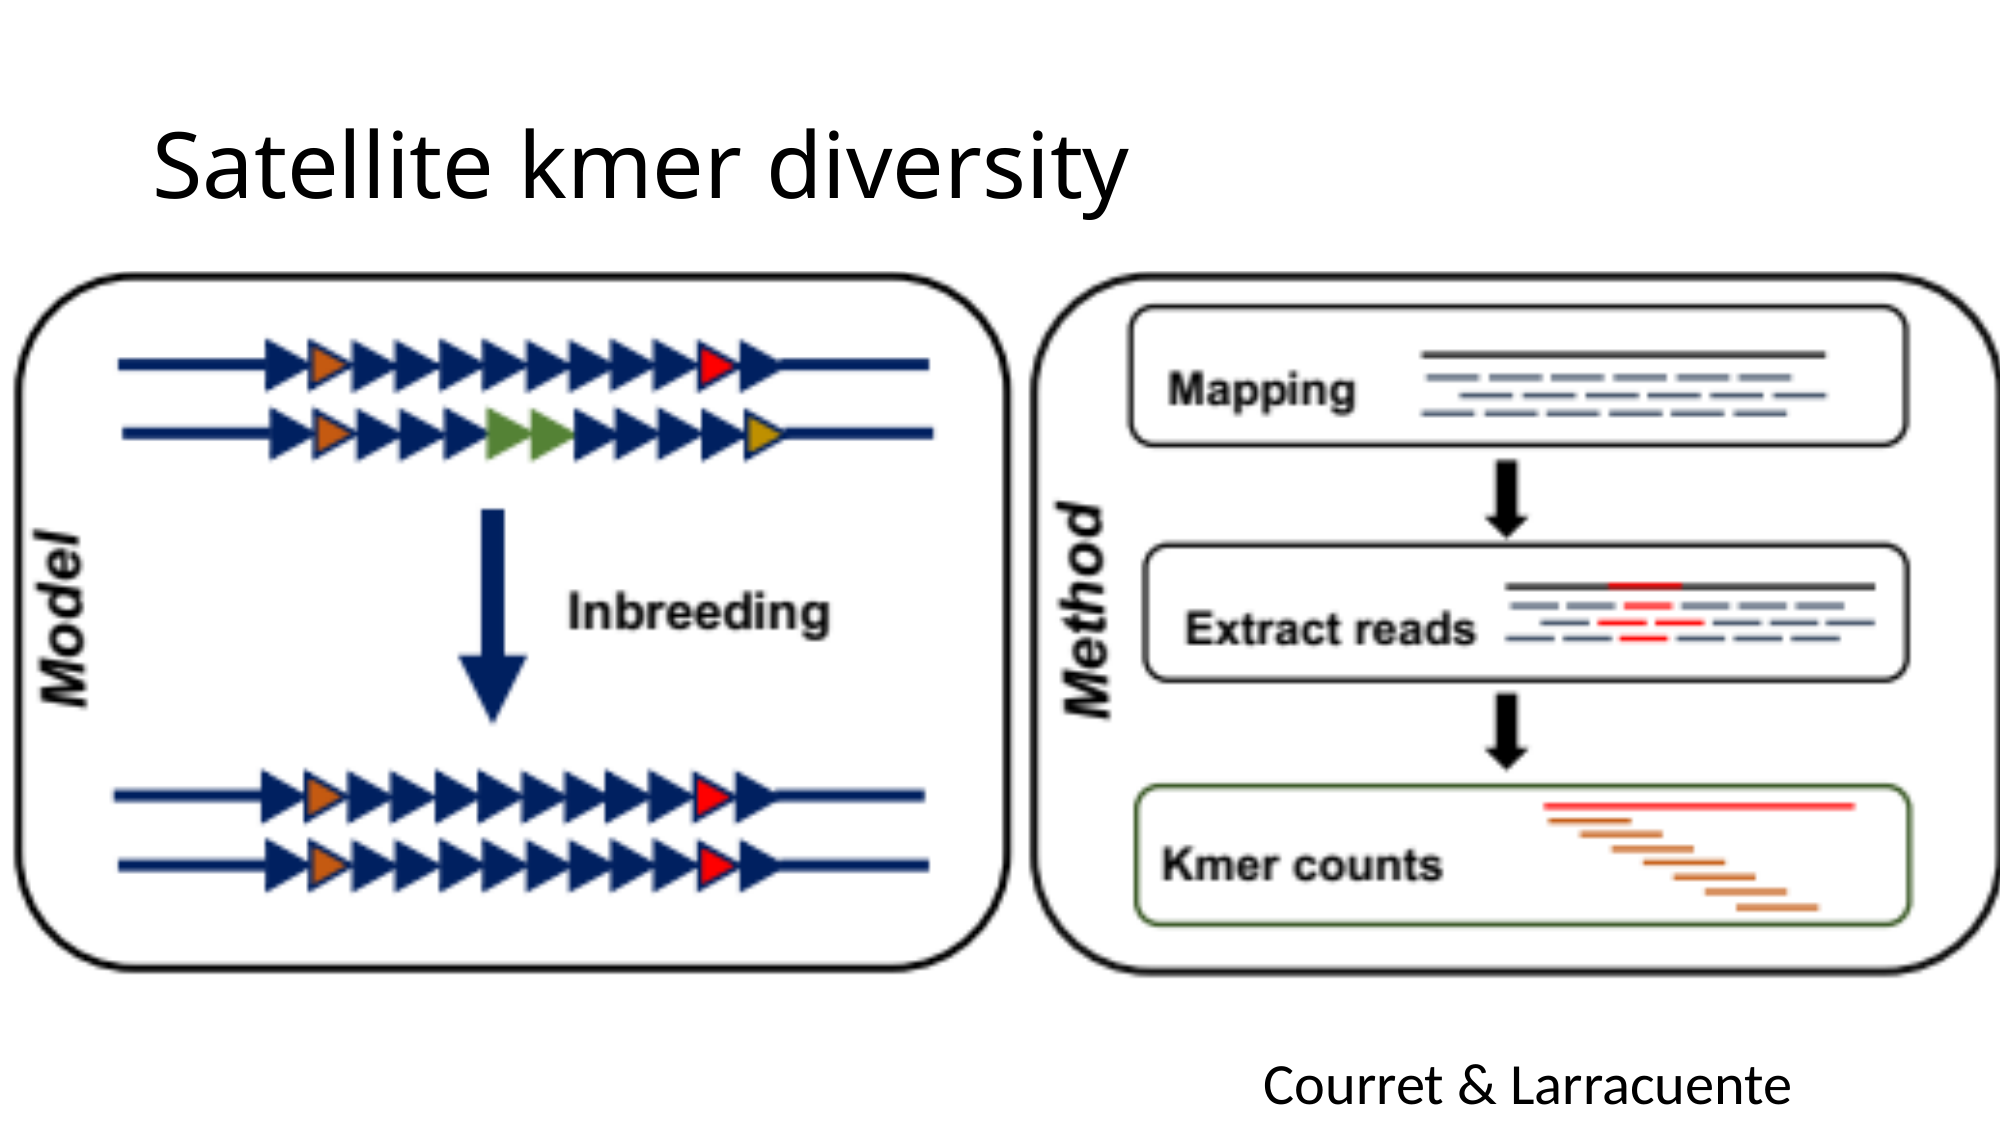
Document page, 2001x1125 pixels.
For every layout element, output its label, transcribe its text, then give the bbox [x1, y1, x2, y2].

title Satellite kmer diversity [137, 59, 1863, 271]
picture [0, 271, 2000, 984]
text_box Courret & Larracuente [1249, 1039, 1808, 1124]
